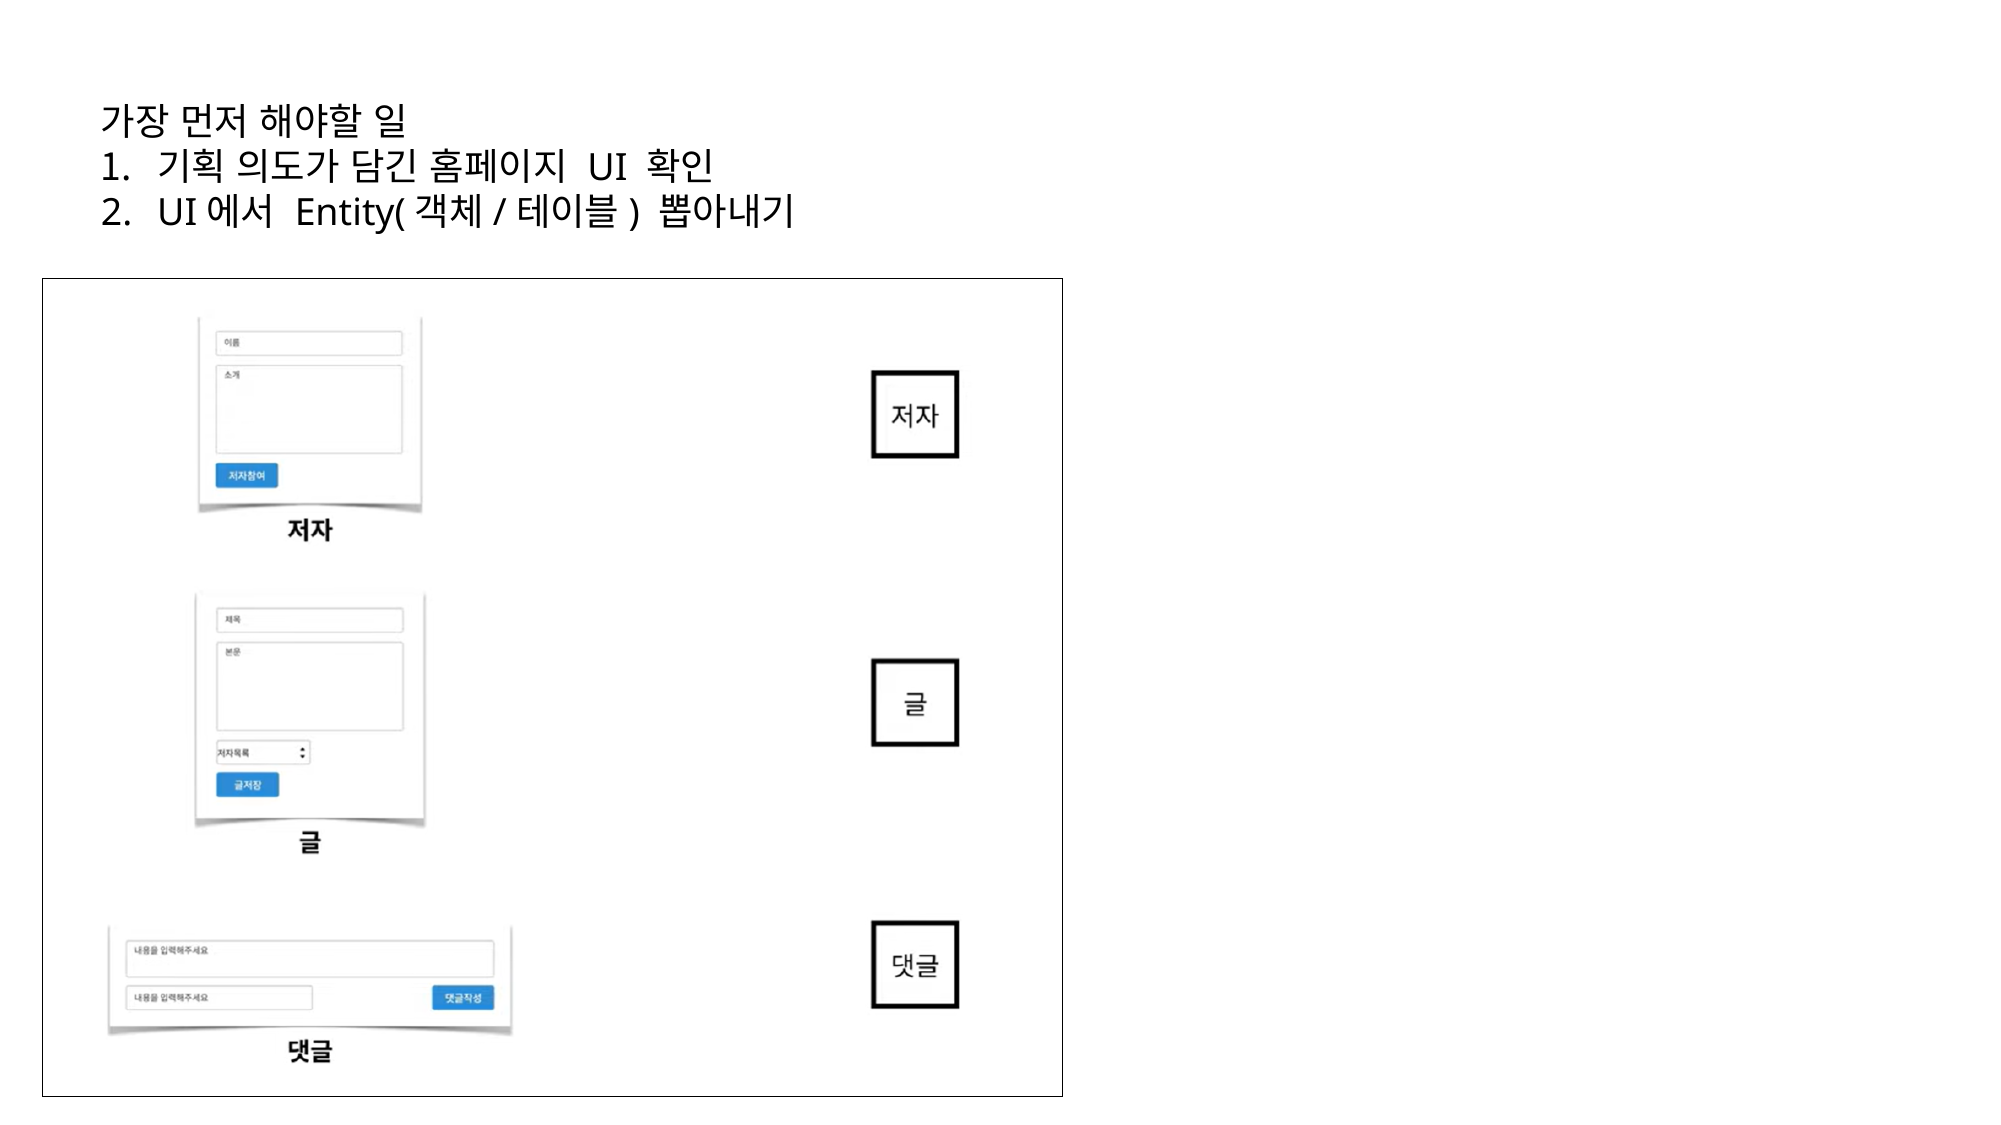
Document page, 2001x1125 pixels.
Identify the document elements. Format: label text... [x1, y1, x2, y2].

picture [42, 278, 1063, 1097]
text_box 가장 먼저 해야할 일 기획 의도가 담긴 홈페이지 UI 확인 UI에서 Entity(객체/테이블) 뽑아내기 [86, 90, 812, 241]
